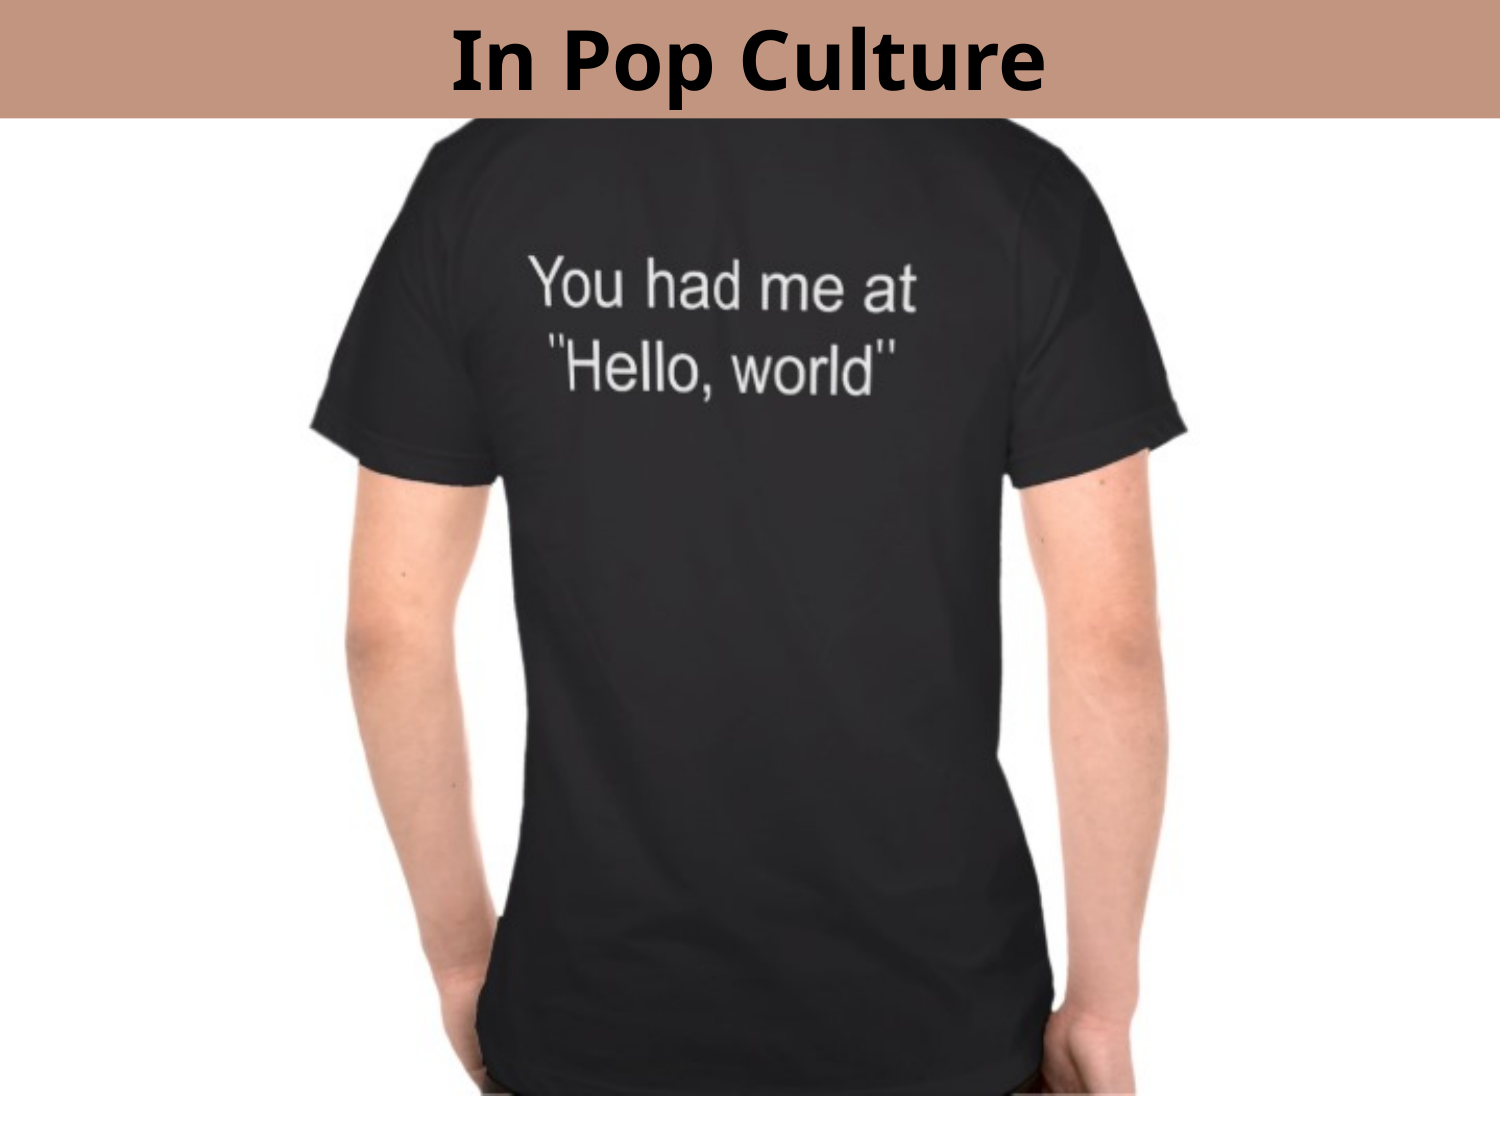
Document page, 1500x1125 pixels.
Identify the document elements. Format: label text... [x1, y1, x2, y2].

picture [216, 28, 1284, 1097]
text_box In Pop Culture [0, 0, 1500, 121]
